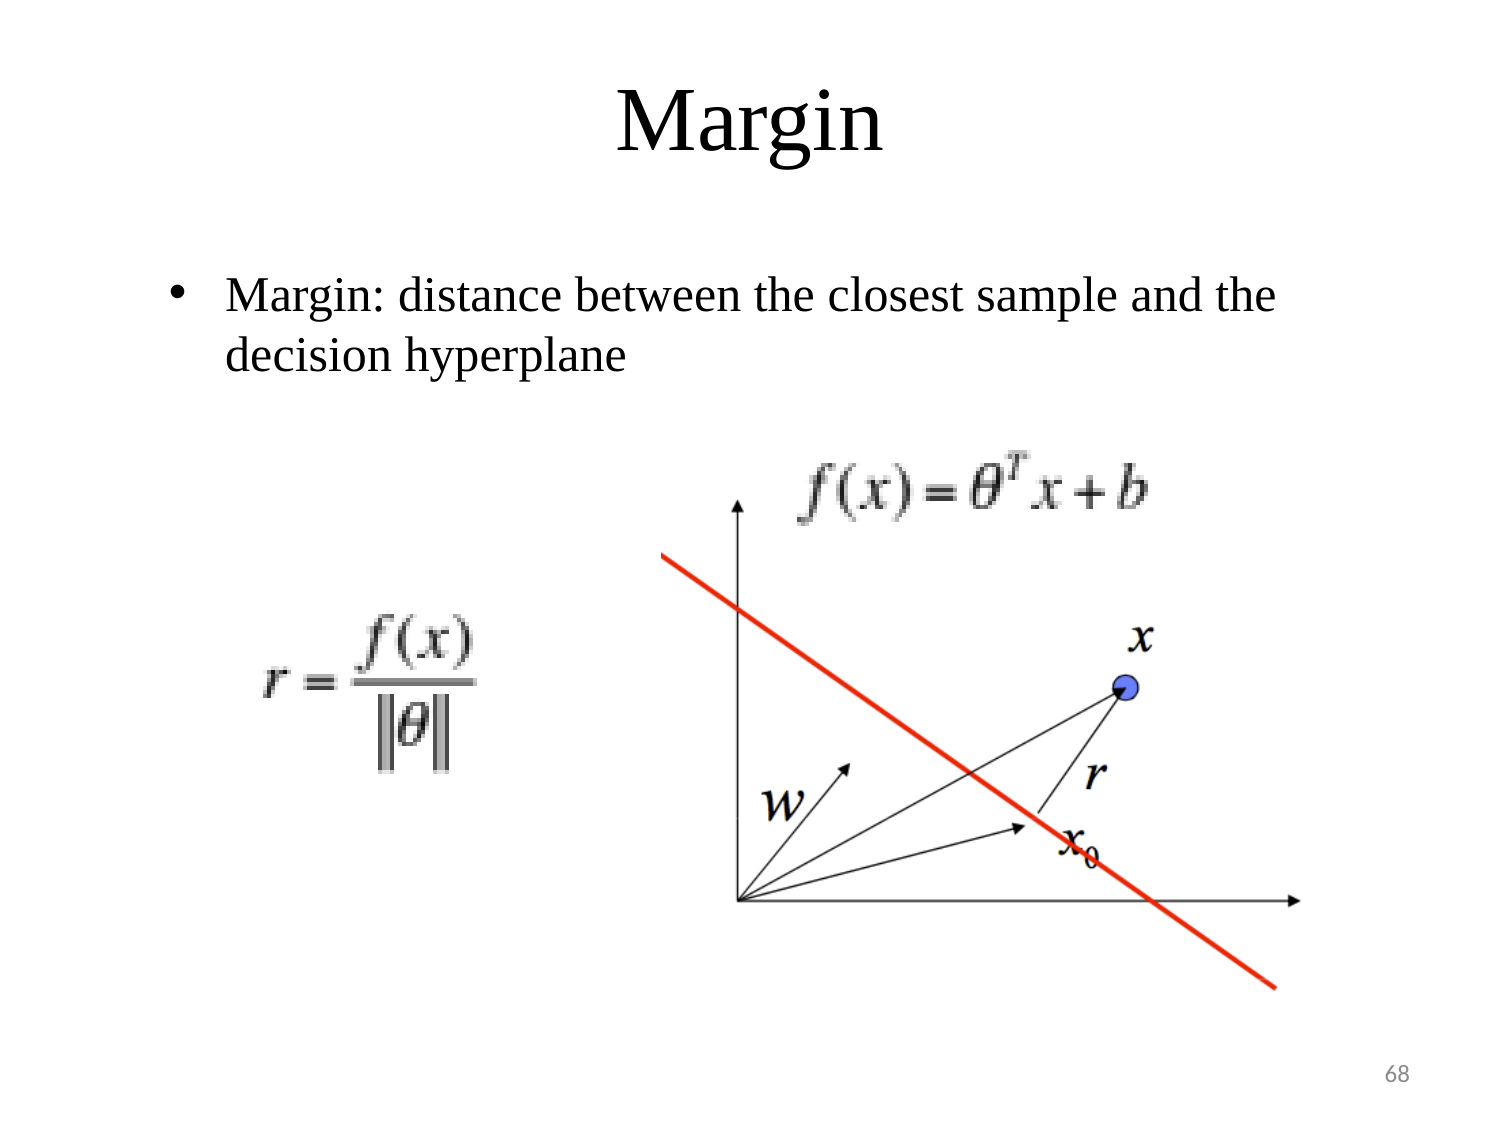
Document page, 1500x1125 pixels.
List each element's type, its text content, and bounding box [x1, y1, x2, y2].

slide_number 68 [1074, 1042, 1425, 1103]
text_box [789, 438, 1153, 532]
picture [660, 484, 1318, 1002]
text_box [256, 594, 482, 776]
text_box Margin: distance between the closest sample and the decision hyperplane [154, 254, 1368, 389]
title Margin [75, 20, 1425, 208]
